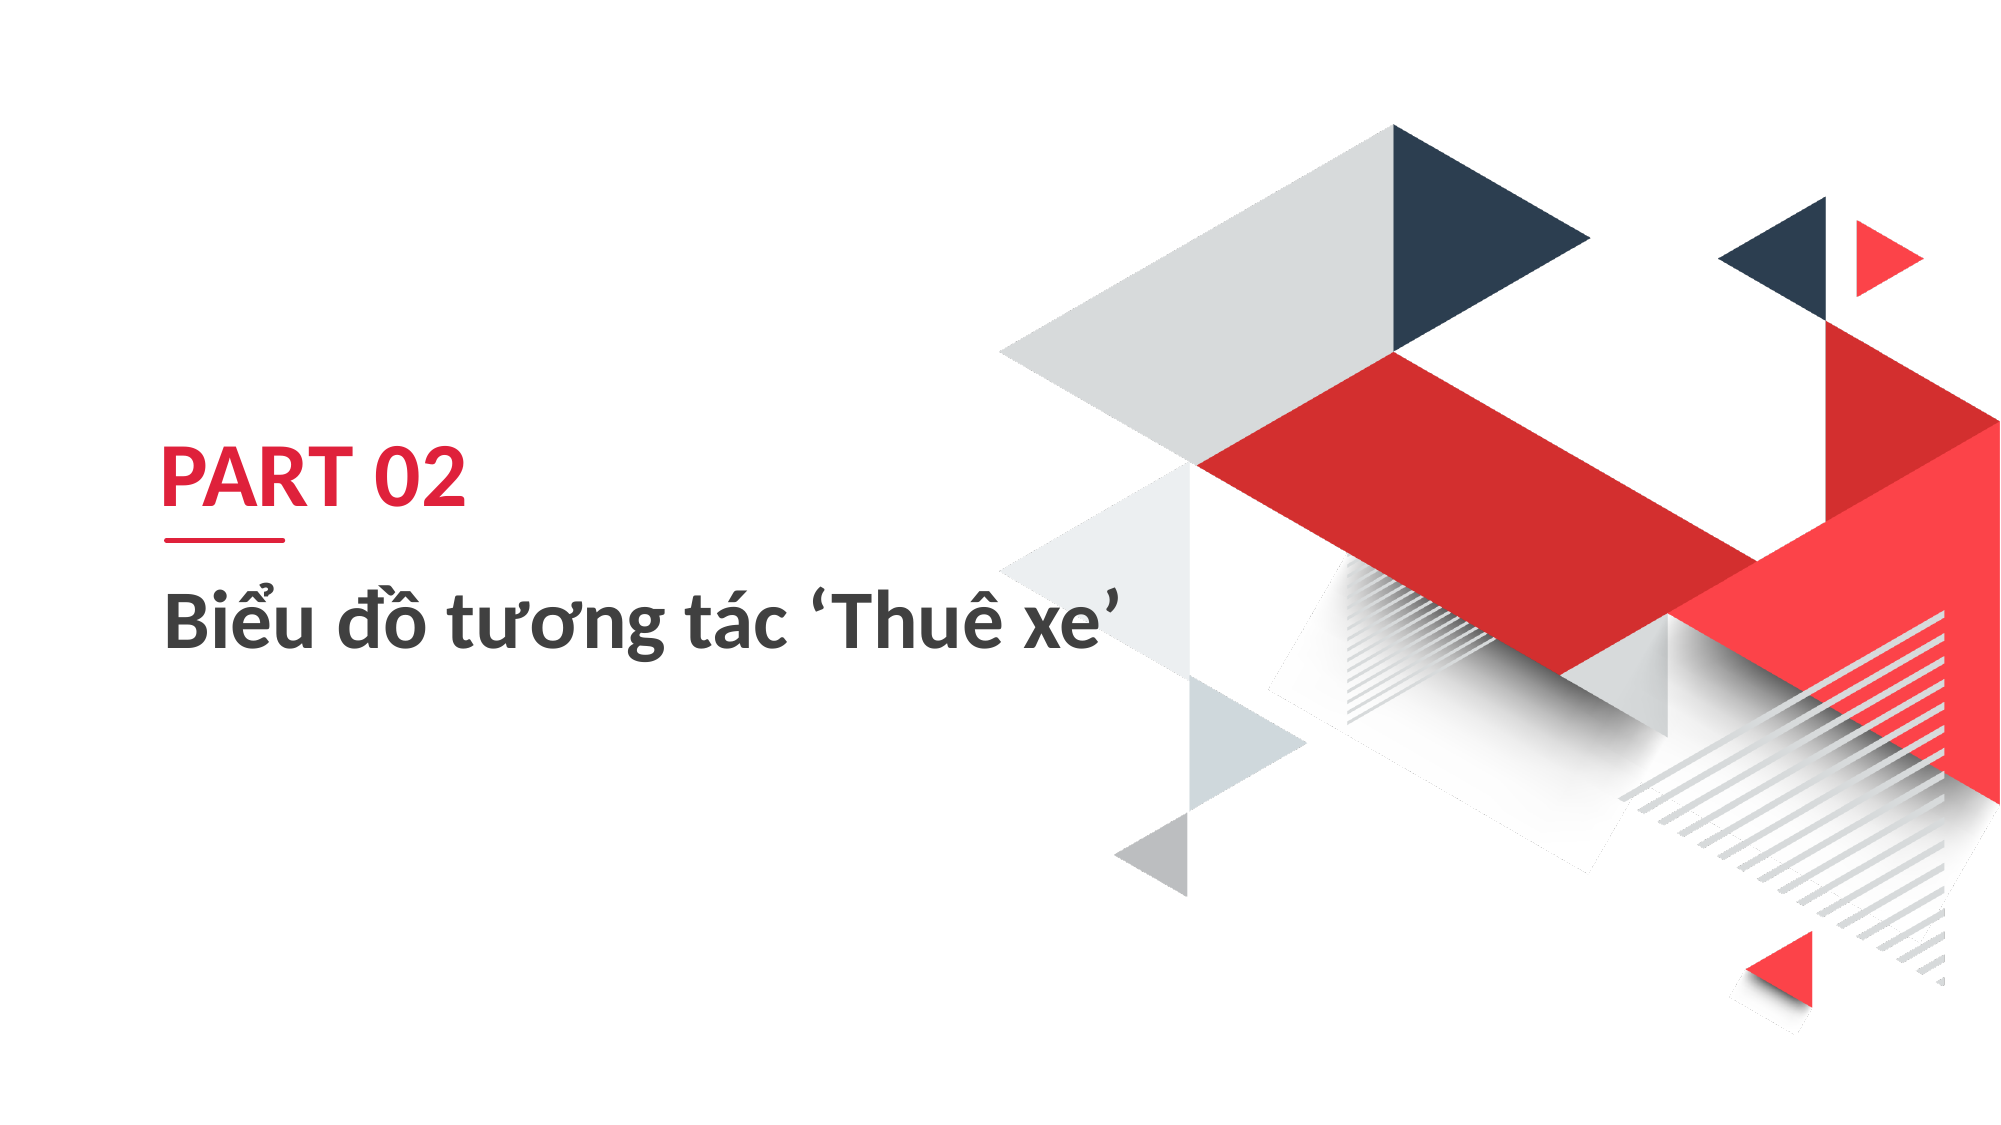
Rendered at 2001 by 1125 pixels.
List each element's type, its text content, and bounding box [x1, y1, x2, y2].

text_box PART 02 [144, 407, 483, 532]
picture [999, 124, 2000, 1035]
text_box Biểu đồ tương tác ‘Thuê xe’ [148, 557, 1139, 673]
